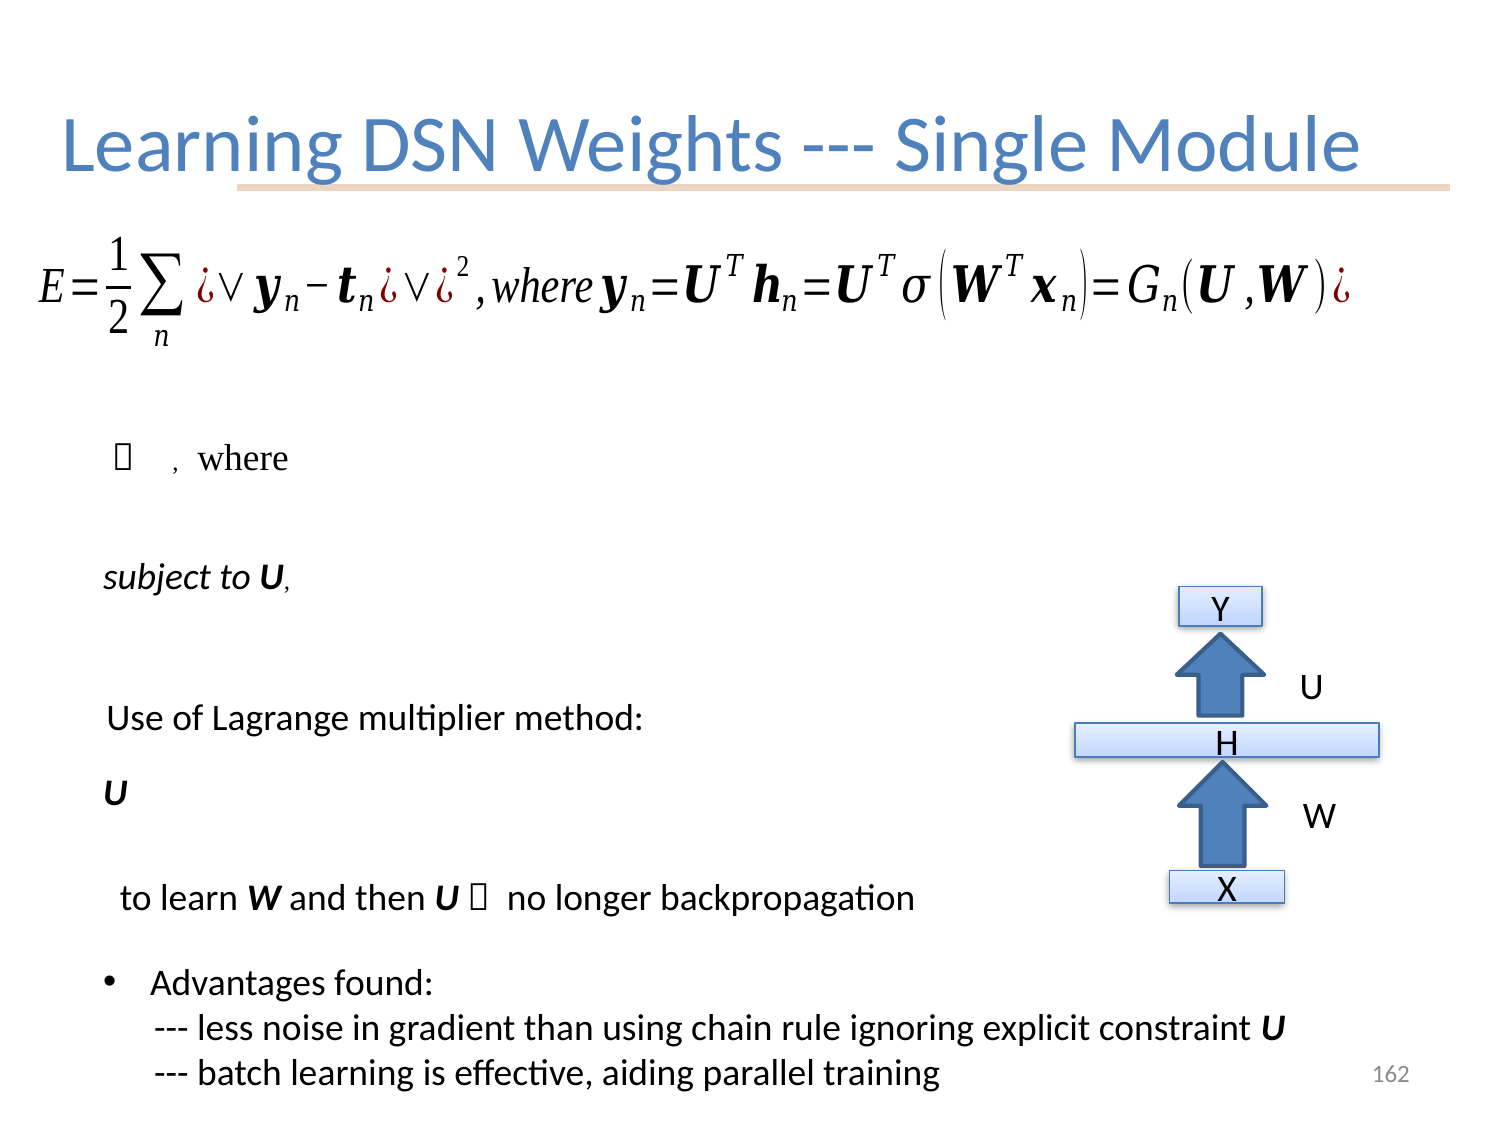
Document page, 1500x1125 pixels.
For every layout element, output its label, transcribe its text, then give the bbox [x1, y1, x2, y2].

text_box H [1074, 722, 1380, 758]
text_box [1174, 632, 1267, 718]
text_box to learn W and then U  no longer backpropagation [105, 865, 931, 926]
slide_number 162 [1074, 1042, 1425, 1103]
text_box Y [1178, 586, 1263, 627]
text_box [1176, 759, 1269, 869]
text_box Use of Lagrange multiplier method: [91, 685, 660, 745]
text_box U [1284, 654, 1339, 715]
text_box X [1169, 870, 1285, 904]
title Learning DSN Weights --- Single Module [0, 45, 1425, 233]
text_box W [1288, 784, 1352, 844]
